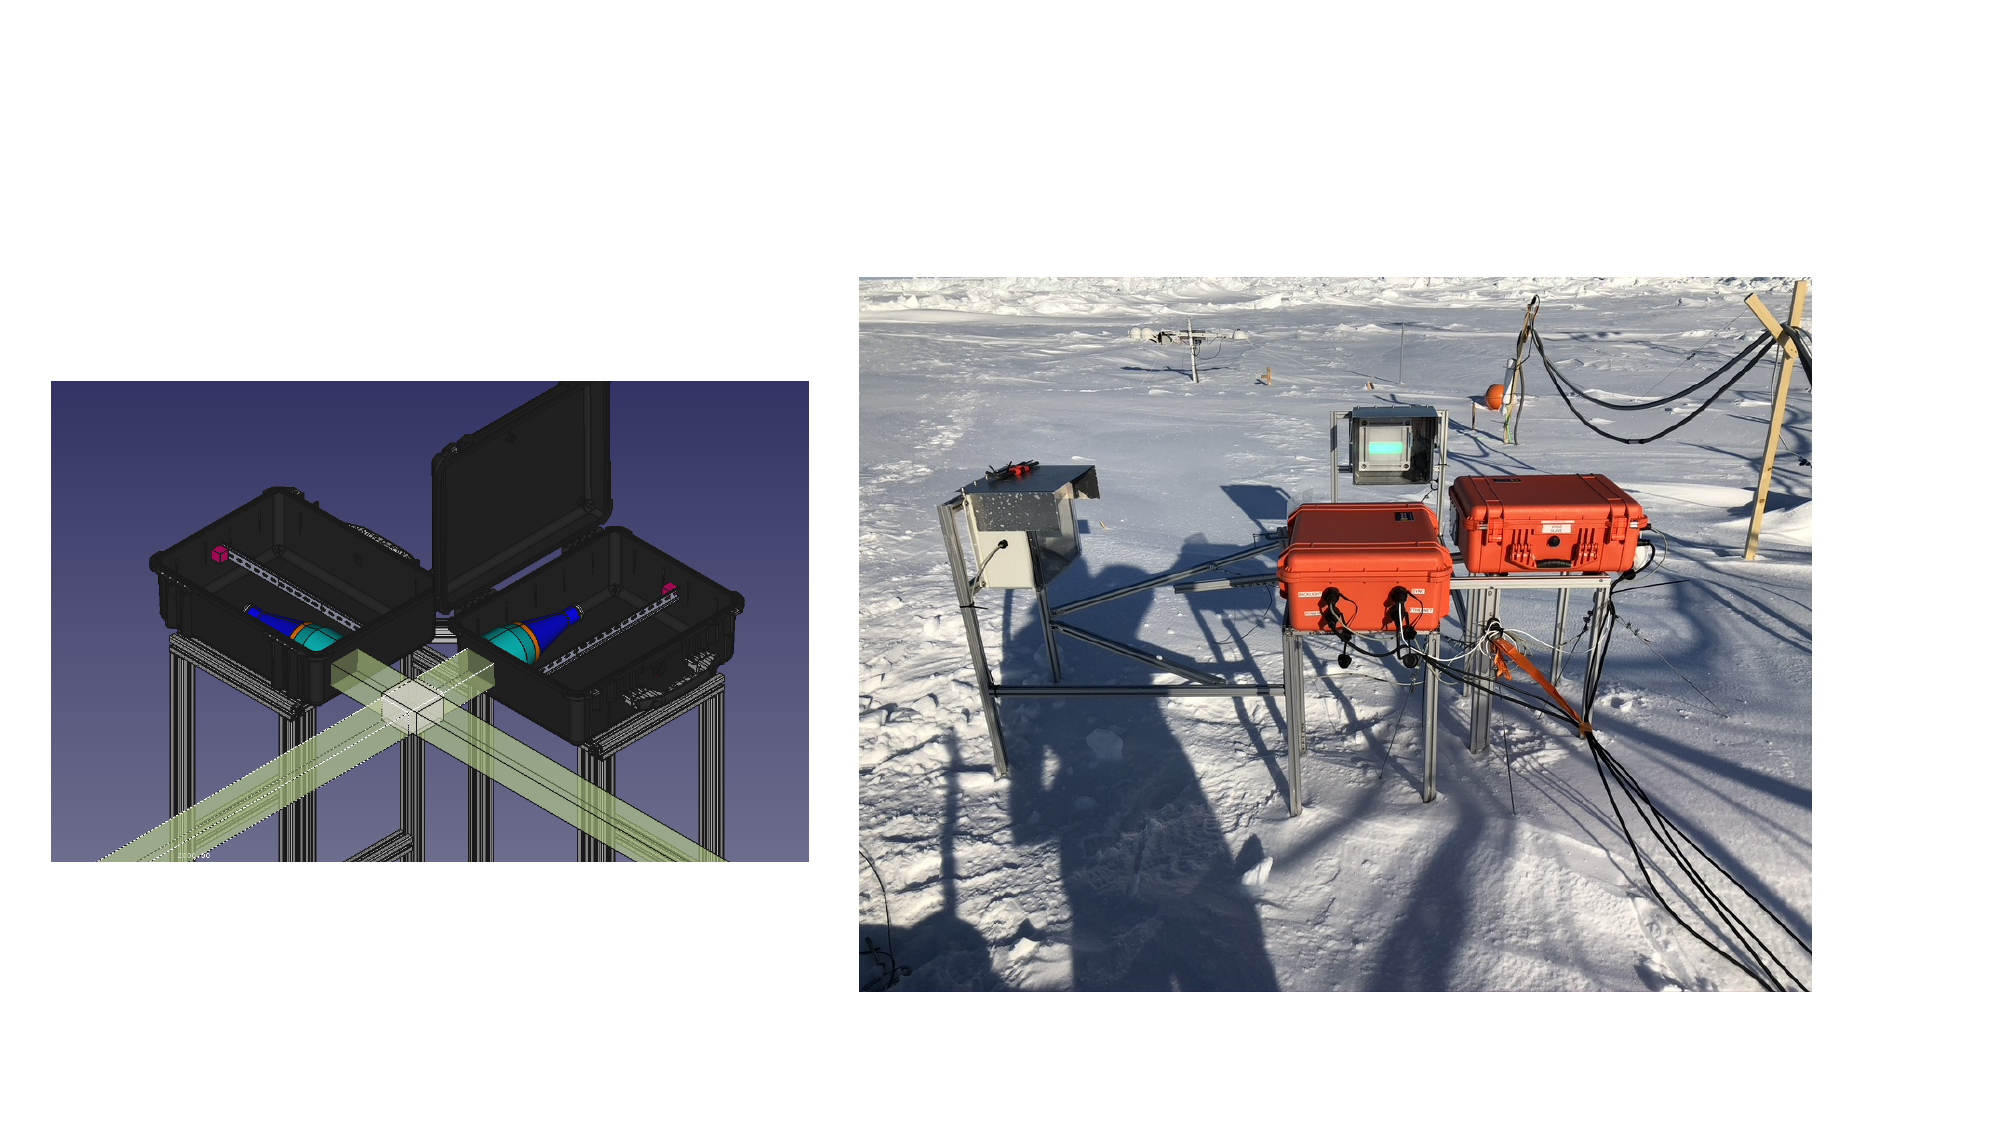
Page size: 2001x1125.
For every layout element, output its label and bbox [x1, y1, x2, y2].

picture [51, 381, 809, 863]
list [859, 277, 1812, 992]
